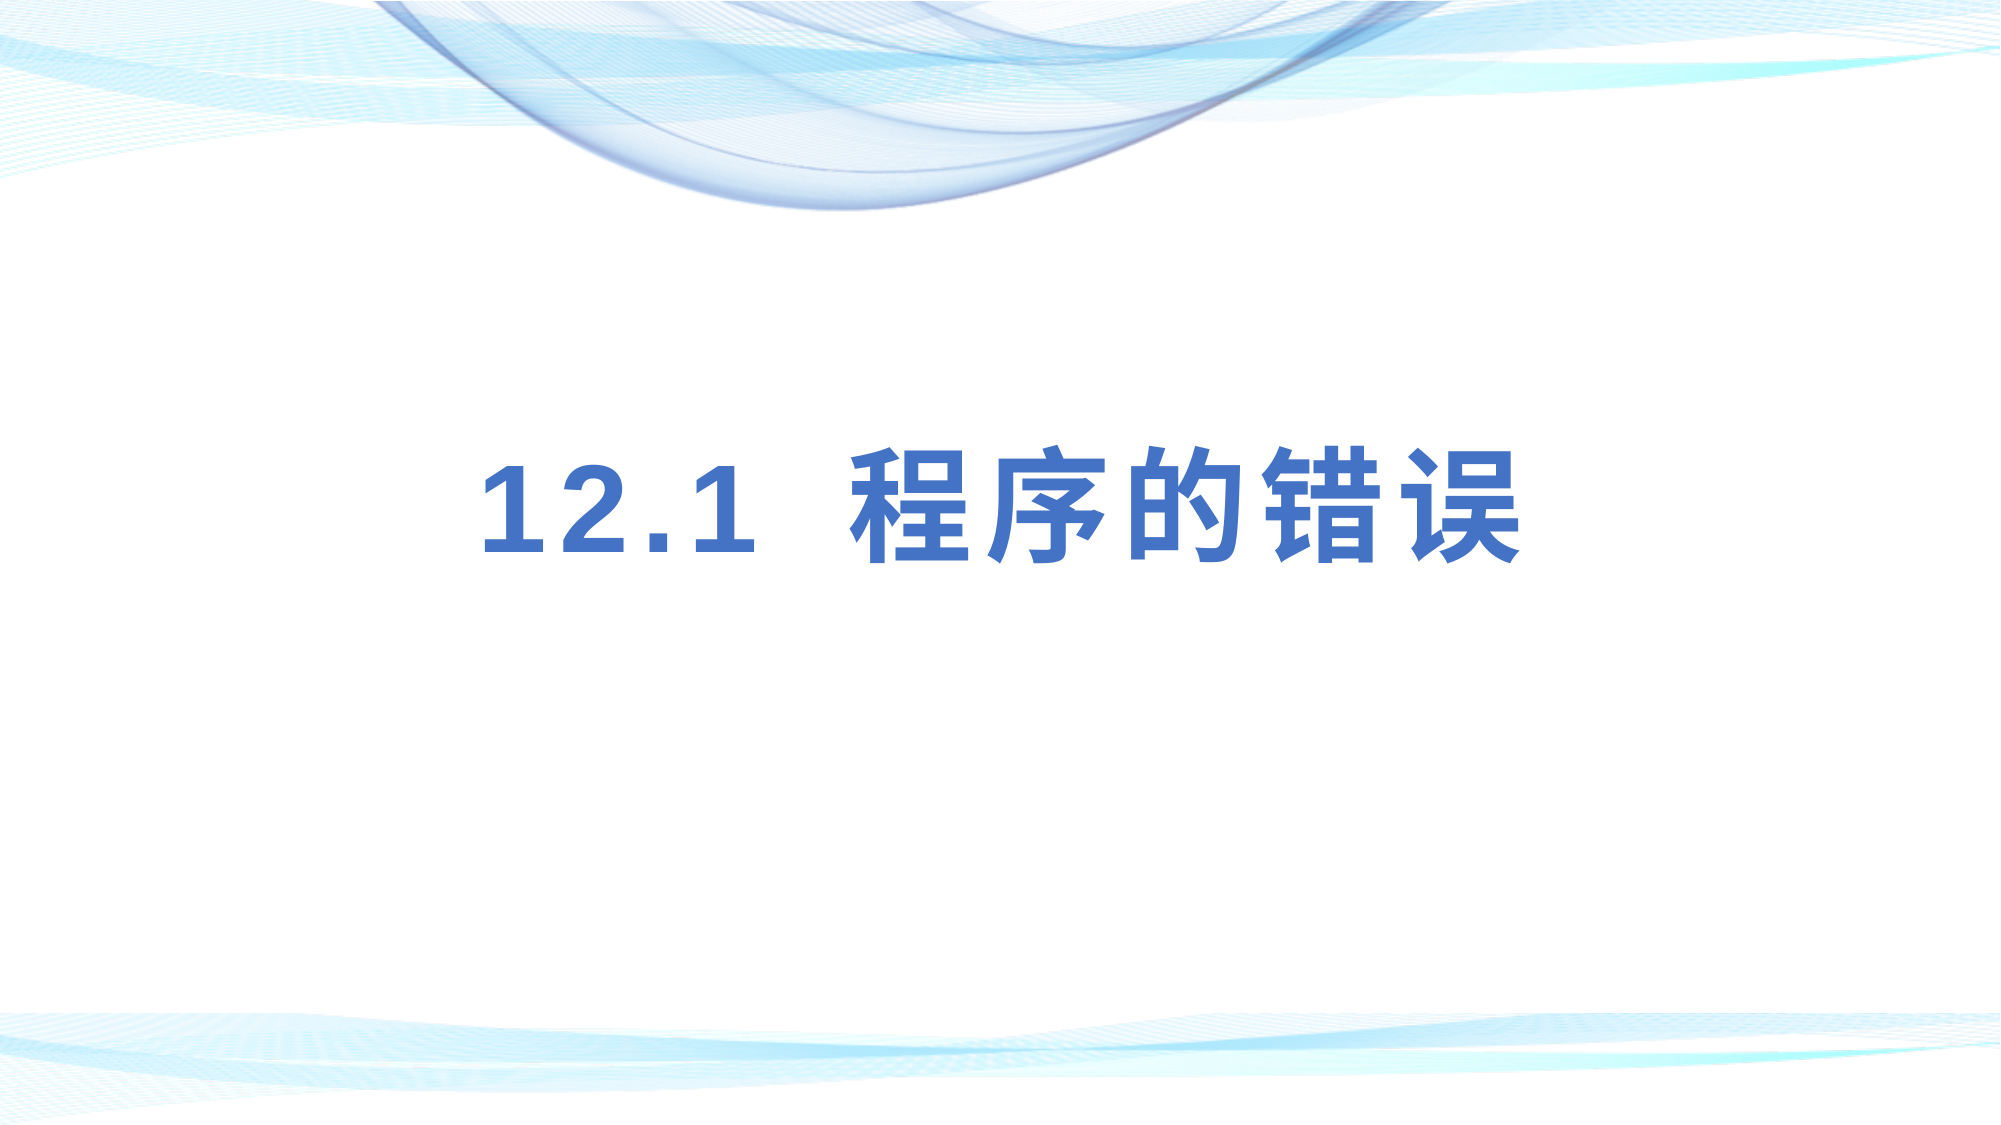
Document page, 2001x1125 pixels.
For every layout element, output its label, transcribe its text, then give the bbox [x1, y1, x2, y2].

picture [0, 1013, 2000, 1125]
picture [0, 0, 2000, 336]
title 12.1 程序的错误 [363, 376, 1637, 586]
text_box [308, 255, 1692, 586]
